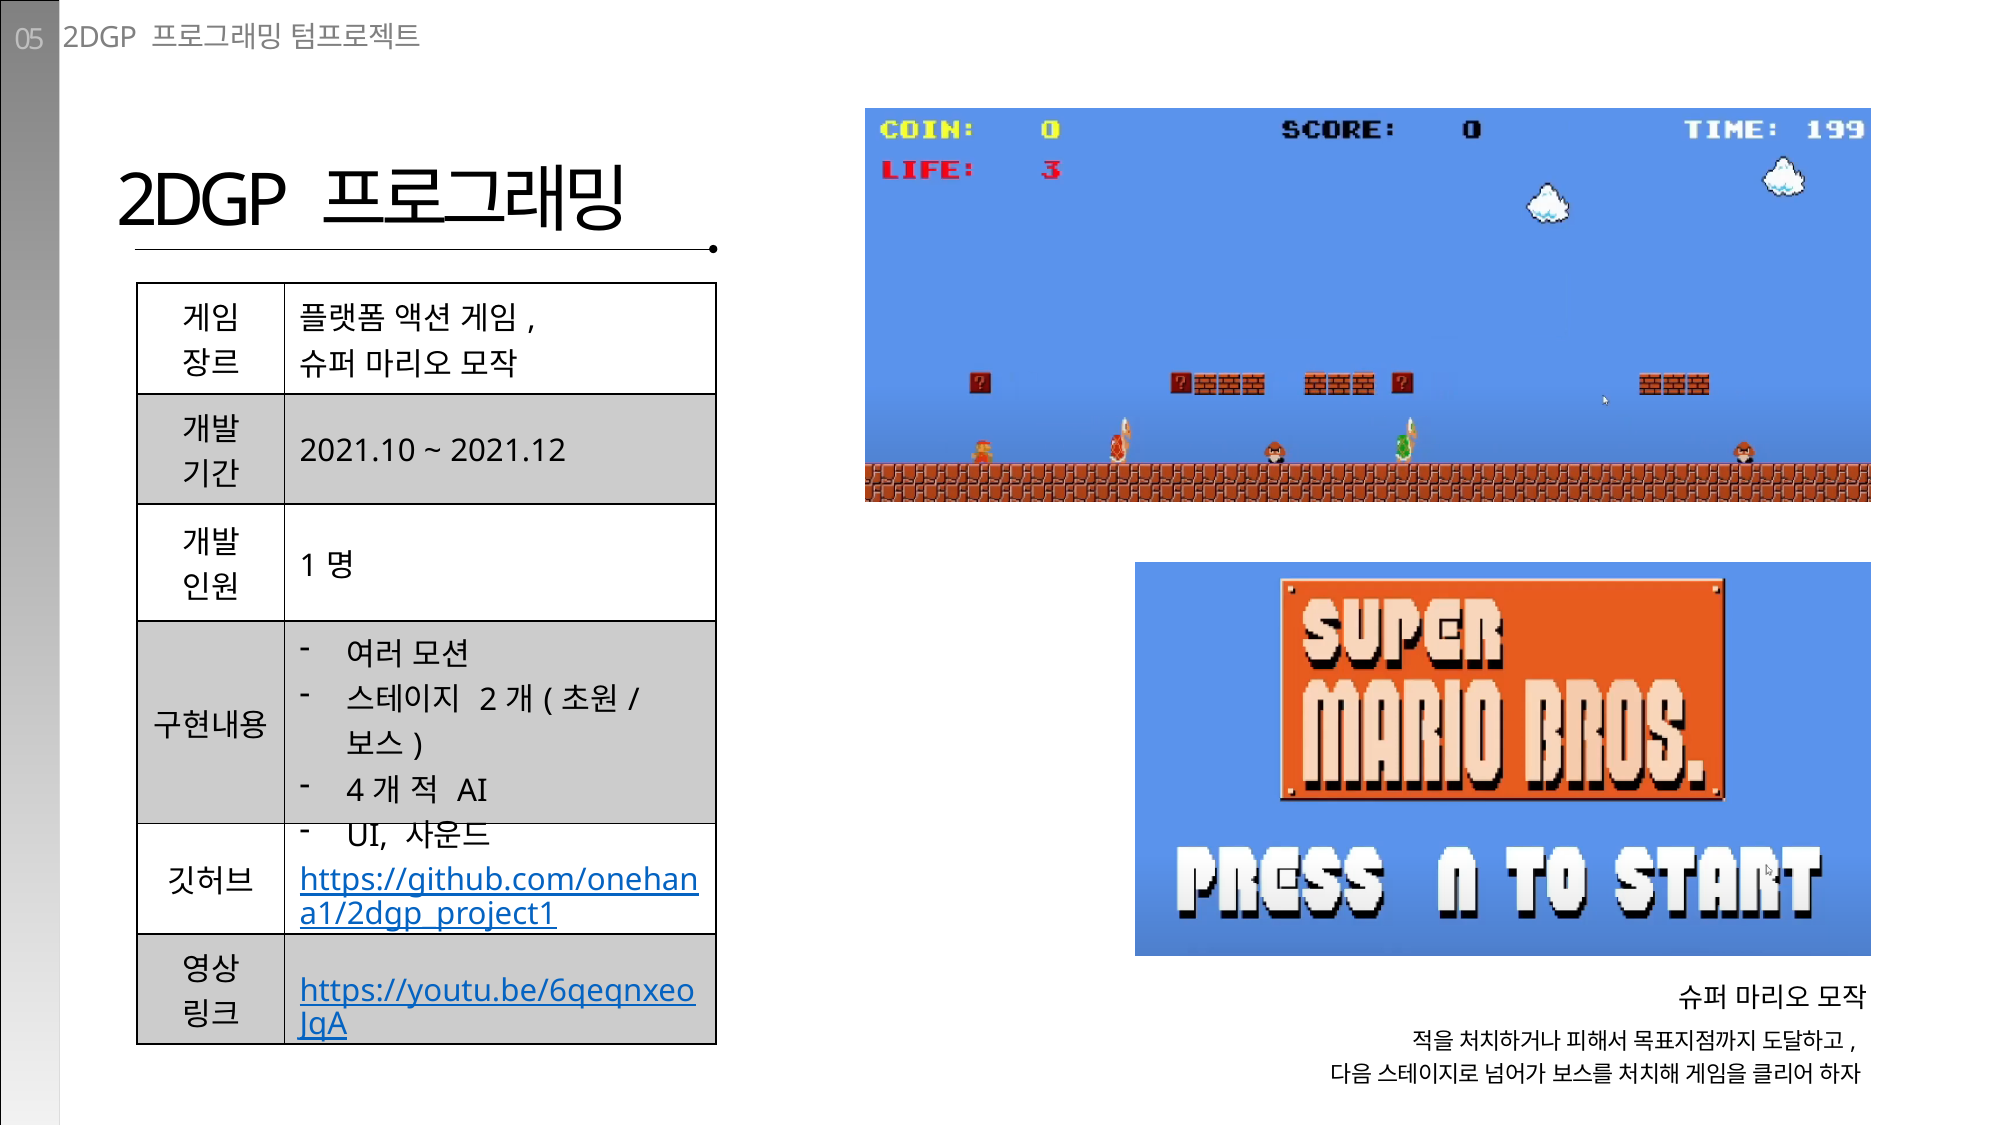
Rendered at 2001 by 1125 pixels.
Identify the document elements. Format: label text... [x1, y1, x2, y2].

table_cell https://youtu.be/6qeqnxeoJqA [285, 935, 715, 1043]
table_cell 2021.10 ~ 2021.12 [285, 395, 715, 503]
table_cell https://github.com/onehana1/2dgp_project1 [285, 824, 715, 933]
text_box 2DGP 프로그래밍 텀프로젝트 [53, 15, 431, 57]
text_box 2DGP 프로그래밍 [107, 149, 640, 244]
picture [865, 108, 1871, 502]
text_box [1186, 977, 1871, 1089]
text_box [0, 0, 60, 1125]
table_cell 영상 링크 [138, 935, 284, 1043]
table_header 플랫폼 액션 게임, 슈퍼 마리오 모작 [285, 284, 715, 393]
table_cell 개발 인원 [138, 505, 284, 620]
table_cell 1명 [285, 505, 715, 620]
table_cell 여러 모션 스테이지 2개(초원/보스) 4개 적 AI UI, 사운드 [285, 622, 715, 823]
table_cell 개발 기간 [138, 395, 284, 503]
picture [1135, 562, 1871, 956]
table_cell 깃허브 [138, 824, 284, 933]
text_box 05 [5, 17, 54, 58]
table_header 게임 장르 [138, 284, 284, 393]
table_cell 구현내용 [138, 622, 284, 823]
